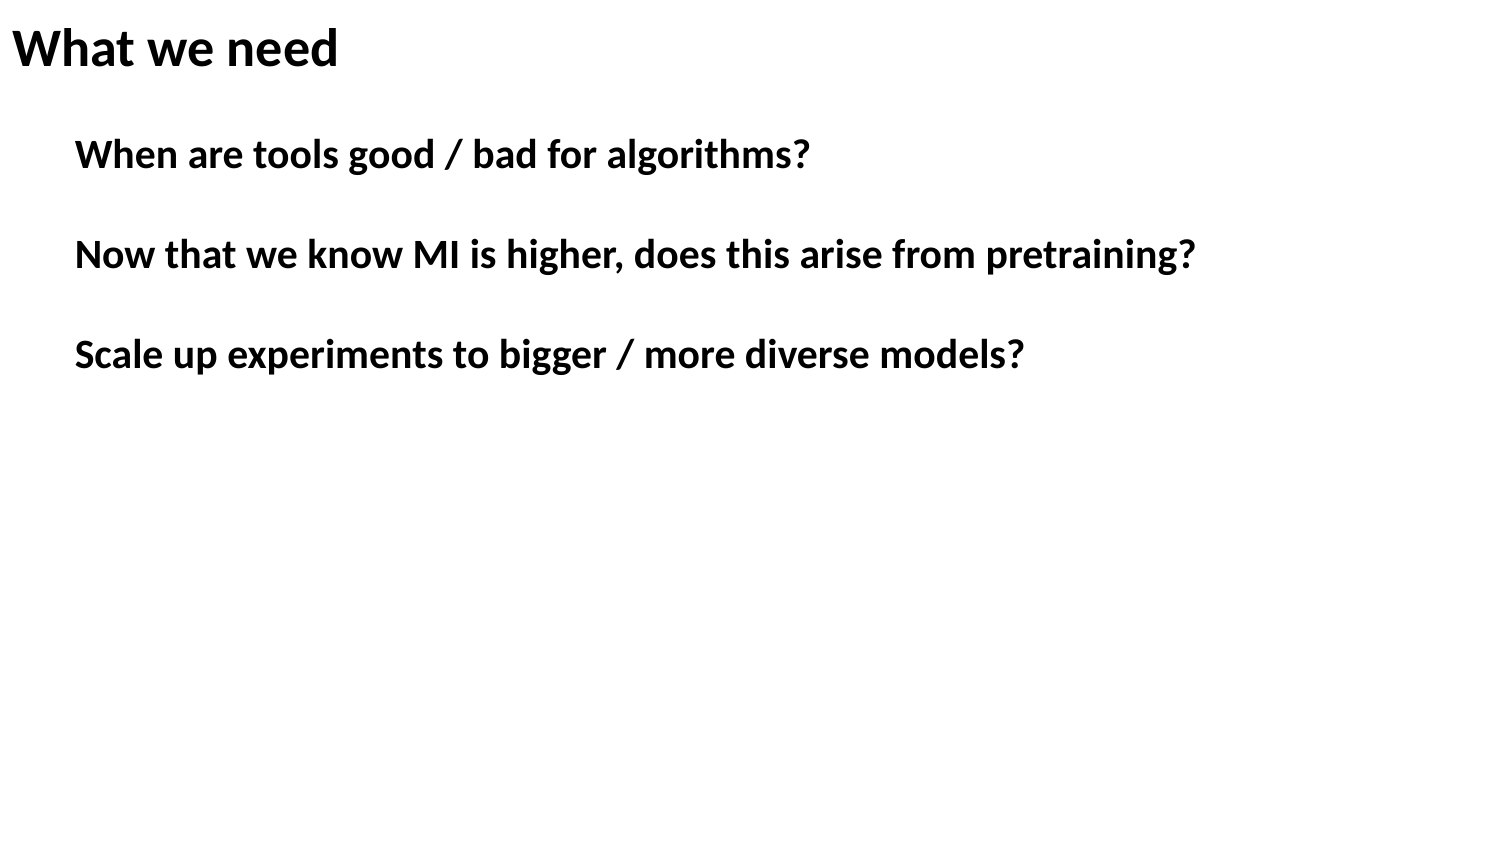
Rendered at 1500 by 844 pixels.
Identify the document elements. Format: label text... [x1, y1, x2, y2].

list When are tools good / bad for algorithms? Now that we know MI is higher, does this arise from pretraining? Scale up experiments to bigger / more diverse models? [74, 153, 1337, 602]
title What we need [11, 11, 1466, 153]
